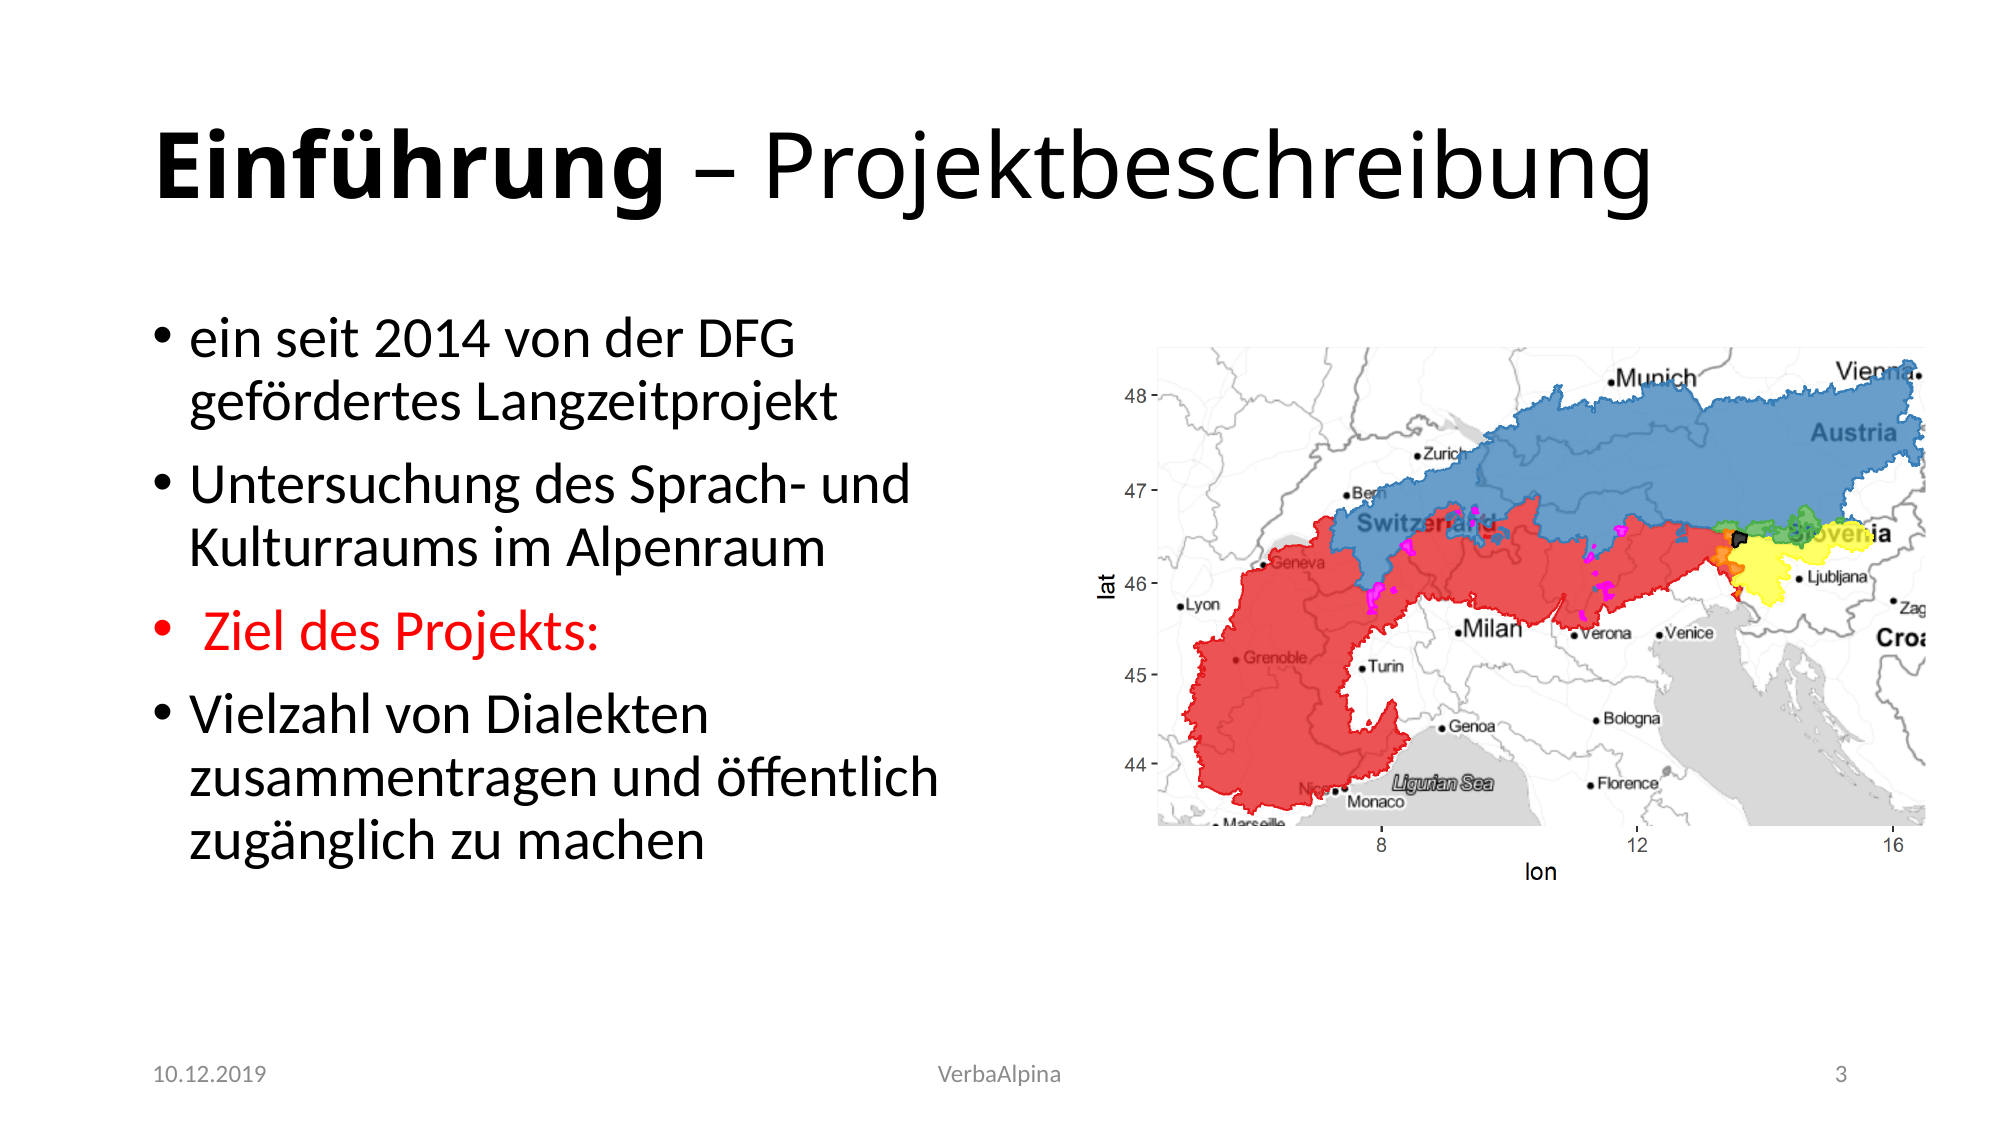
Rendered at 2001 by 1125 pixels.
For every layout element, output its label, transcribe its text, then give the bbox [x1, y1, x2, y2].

footer VerbaAlpina [662, 1042, 1338, 1103]
slide_number 3 [1412, 1042, 1863, 1103]
title Einführung – Projektbeschreibung [137, 59, 1863, 278]
list ein seit 2014 von der DFG gefördertes Langzeitprojekt Untersuchung des Sprach- und Kulturraums im Alpenraum Ziel des Projekts: Vielzahl von Dialekten zusammentragen und öffentlich zugänglich zu machen [137, 299, 1060, 1014]
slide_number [137, 1042, 588, 1103]
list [1012, 335, 2000, 896]
